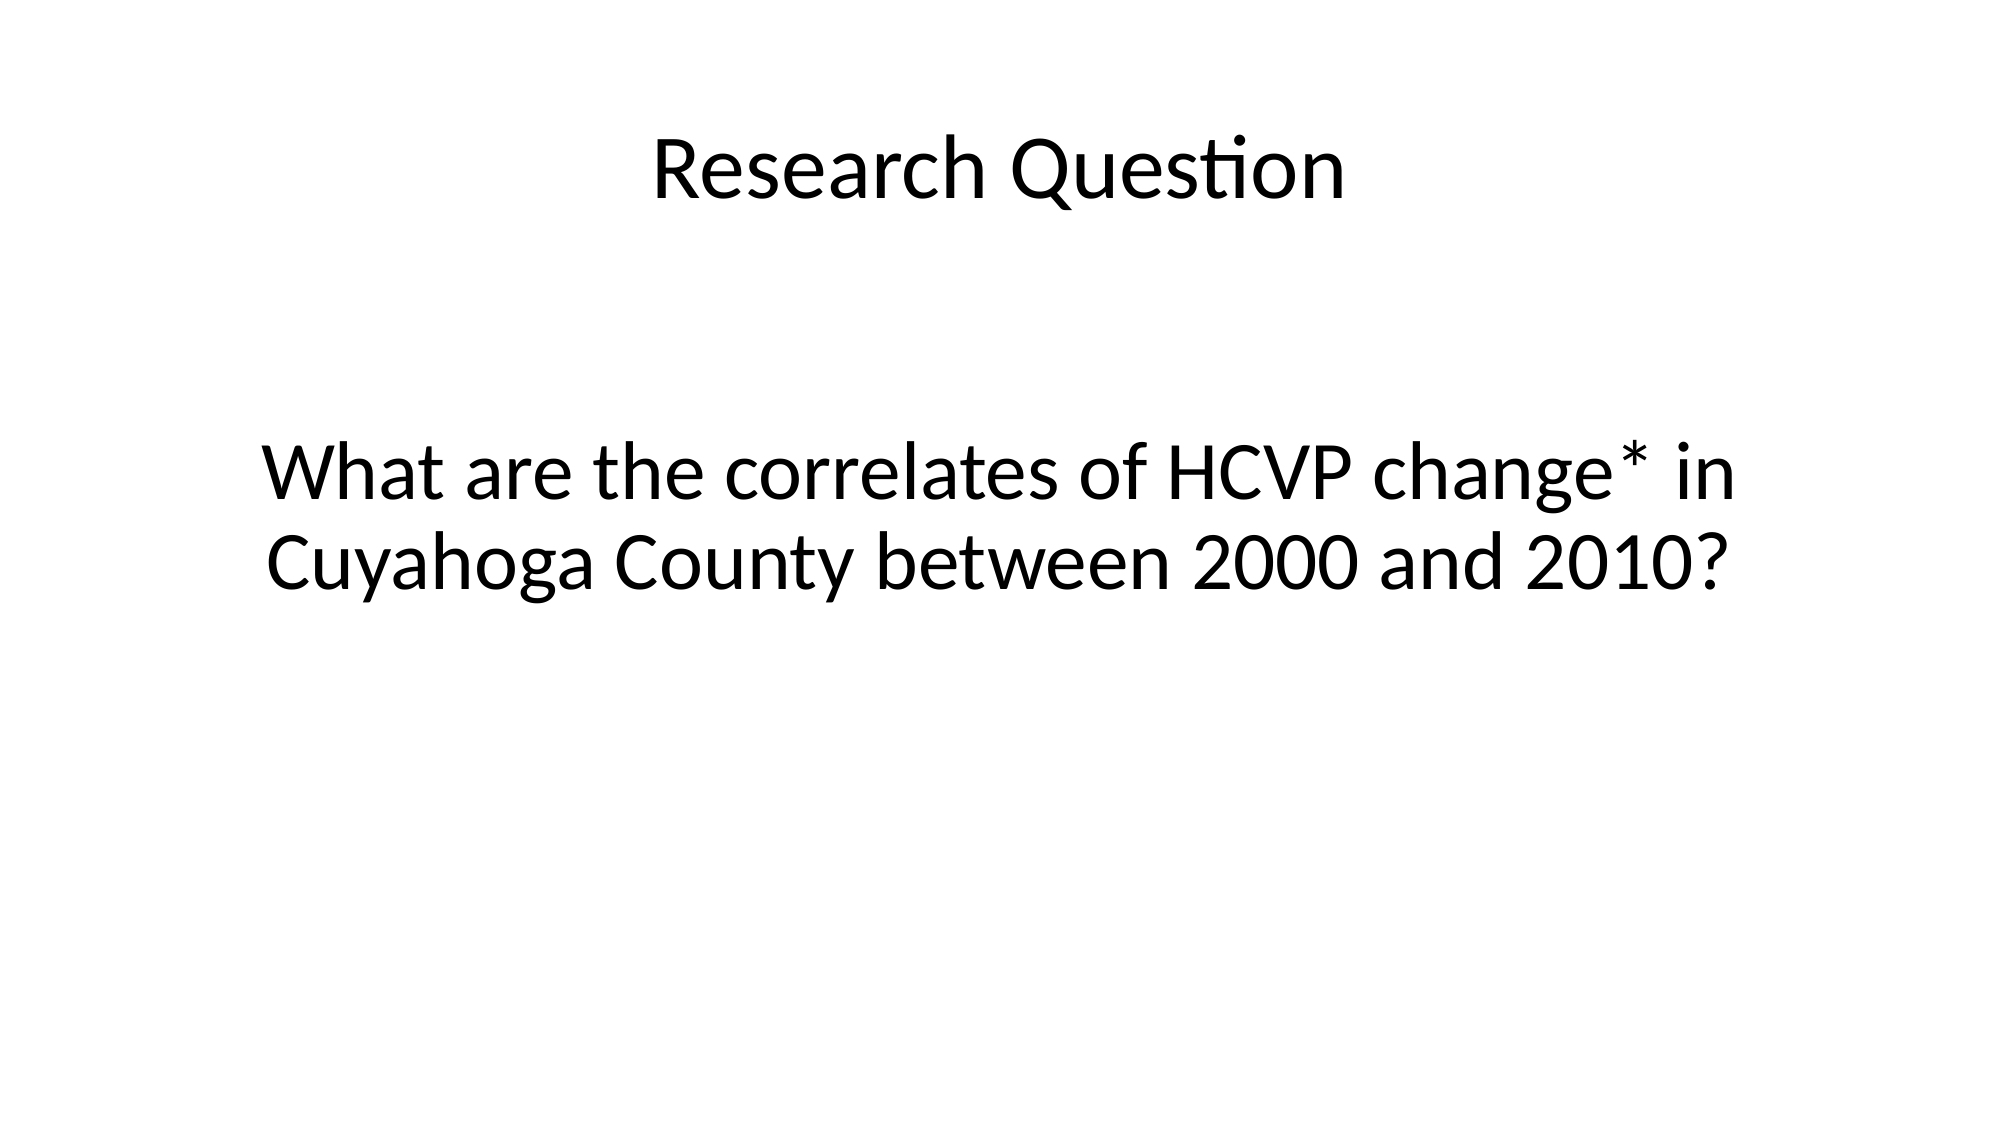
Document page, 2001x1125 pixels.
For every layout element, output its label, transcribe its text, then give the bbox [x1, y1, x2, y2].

title Research Question [137, 59, 1863, 278]
list What are the correlates of HCVP change* in Cuyahoga County between 2000 and 2010? [137, 299, 1863, 1014]
